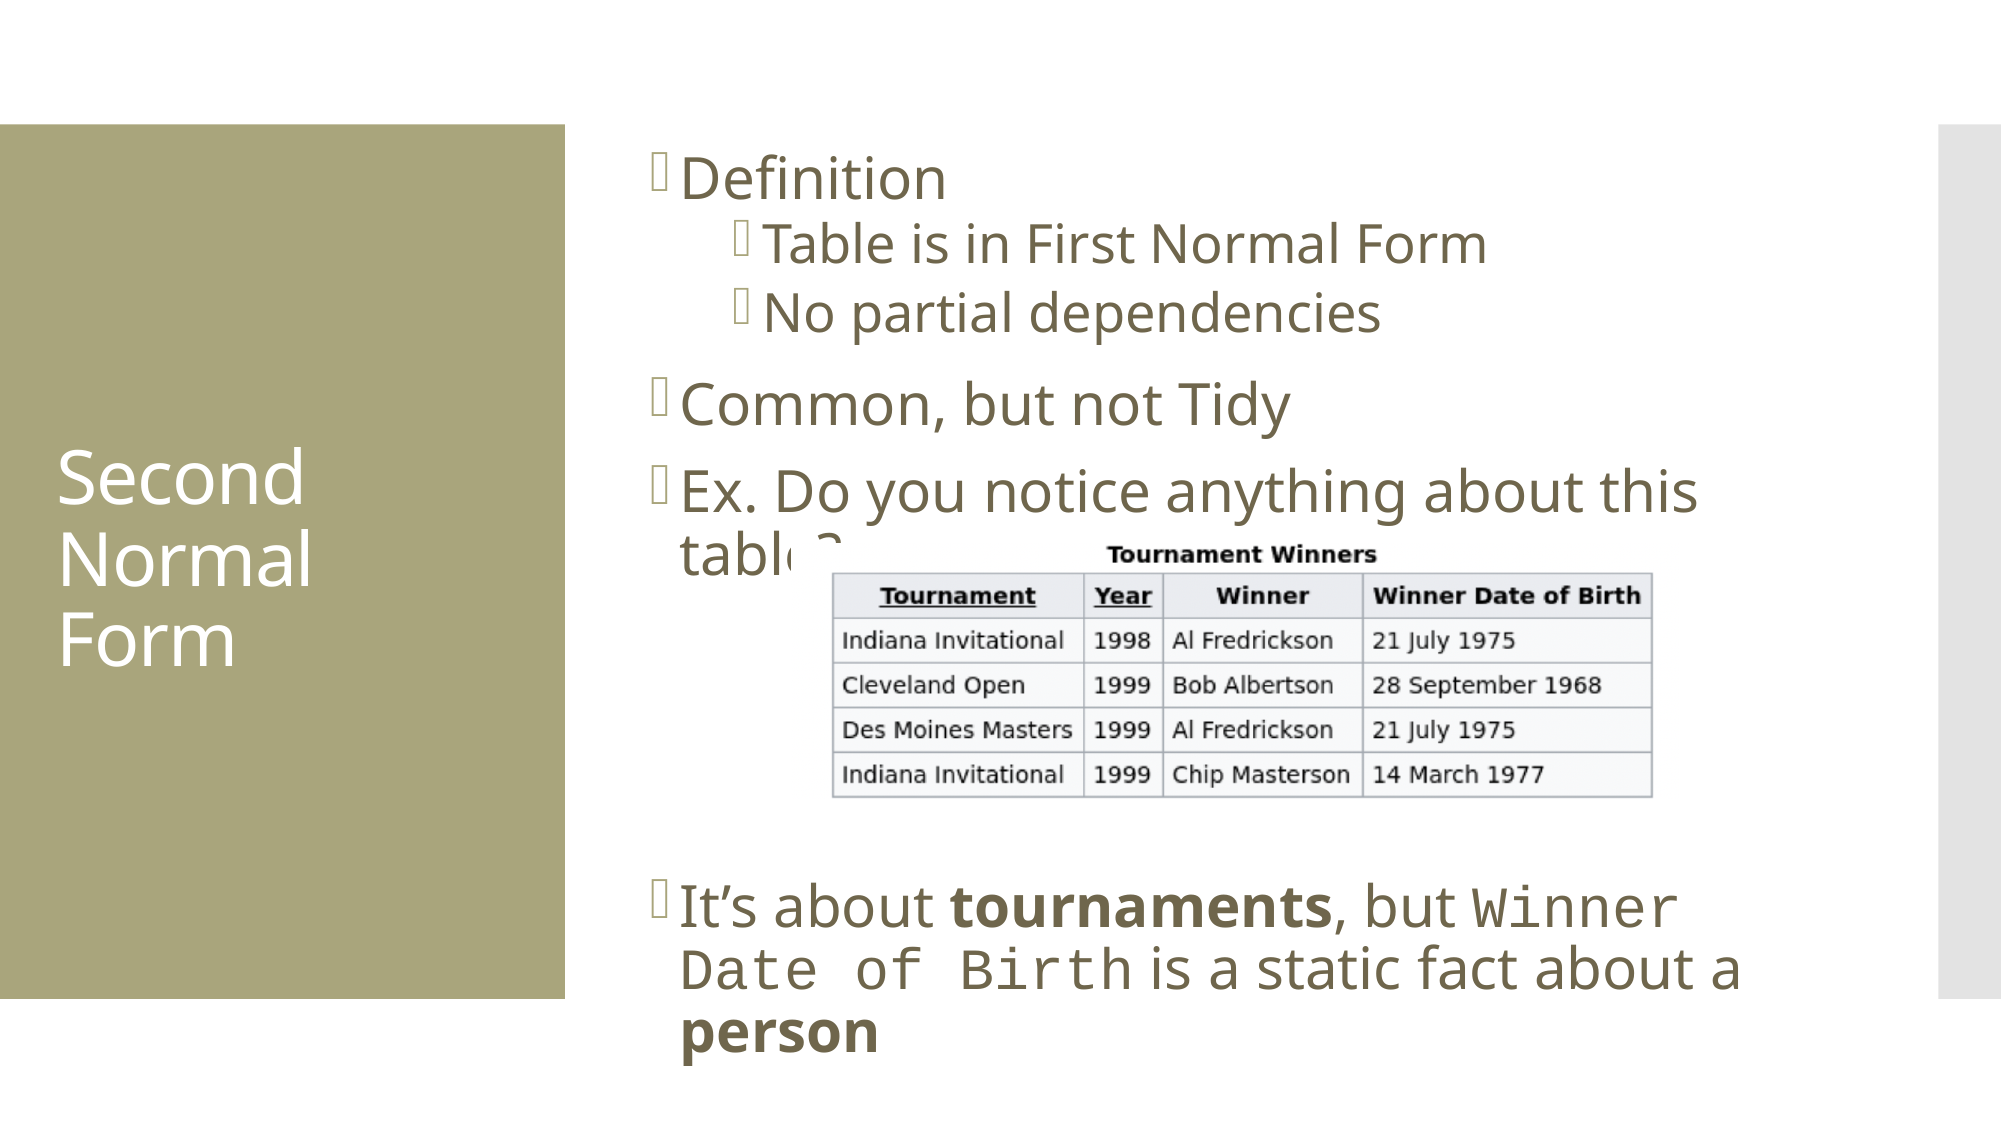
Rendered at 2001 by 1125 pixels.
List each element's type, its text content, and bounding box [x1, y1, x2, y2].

title Second Normal Form [41, 184, 525, 940]
picture [790, 543, 1679, 799]
list Definition Table is in First Normal Form No partial dependencies Common, but not Tidy Ex. Do you notice anything about this table? It’s about tournaments, but Winner Date of Birth is a static fact about a person [634, 141, 1835, 1092]
